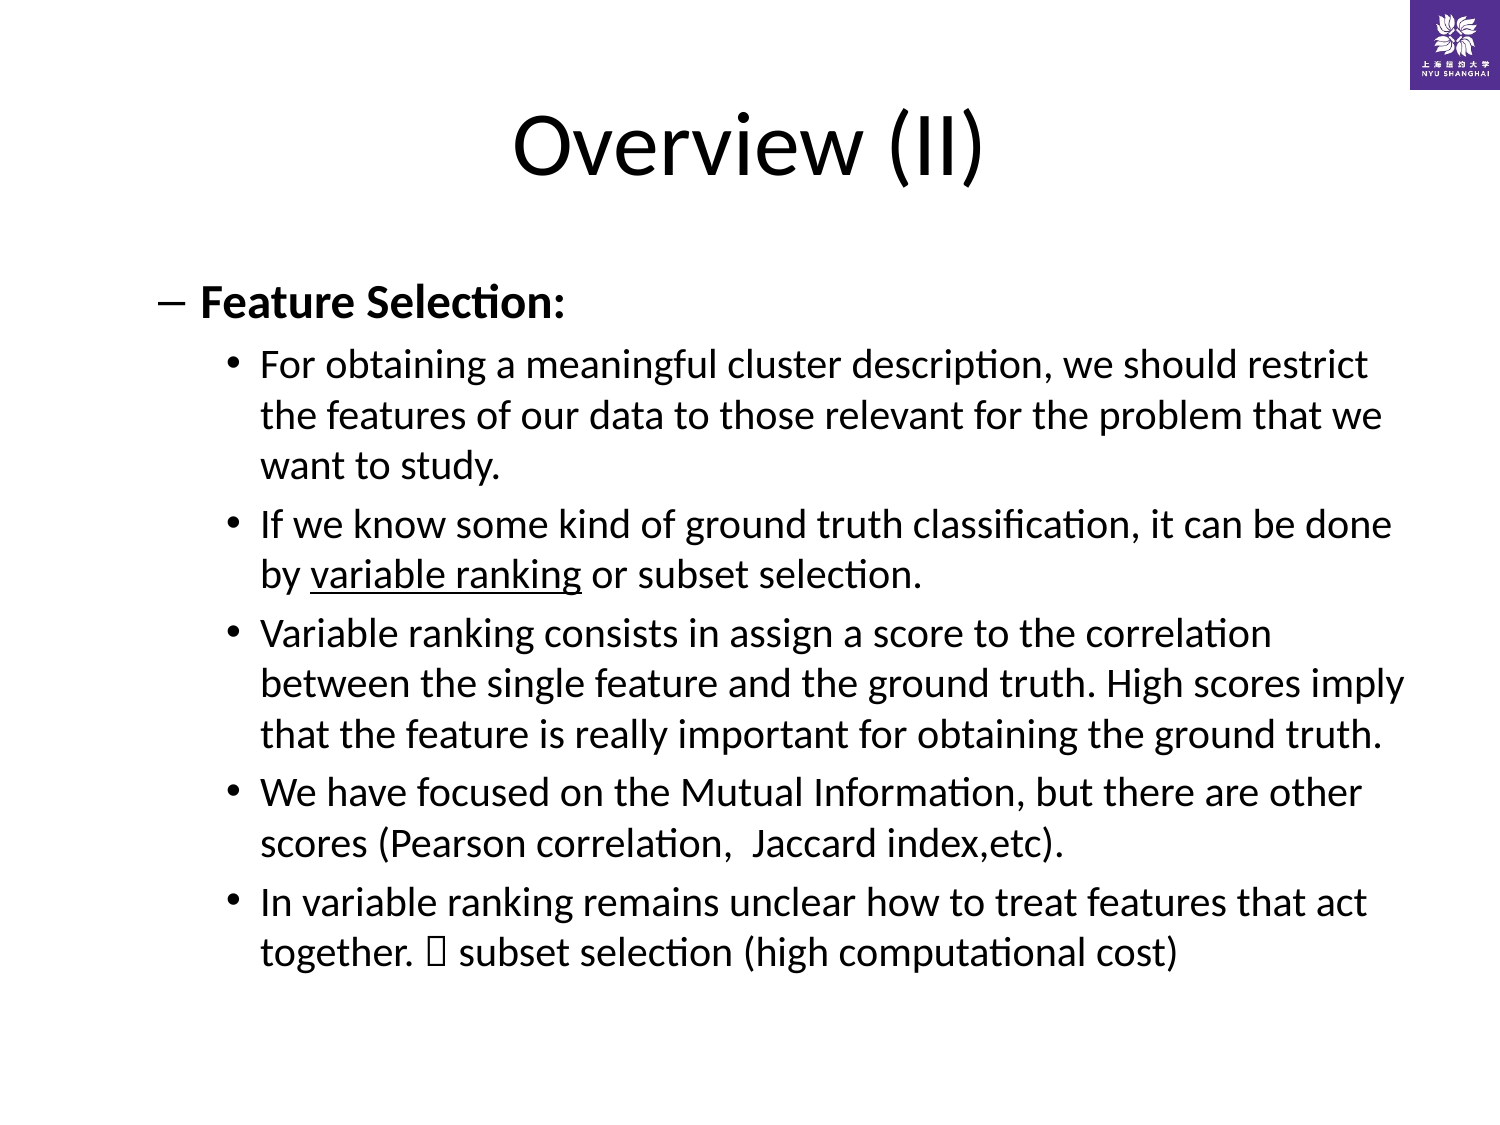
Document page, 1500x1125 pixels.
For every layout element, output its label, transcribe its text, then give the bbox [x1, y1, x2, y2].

picture [1410, 0, 1500, 90]
title Overview (II) [75, 45, 1425, 233]
list Feature Selection: For obtaining a meaningful cluster description, we should restrict the features of our data to those relevant for the problem that we want to study. If we know some kind of ground truth classification, it can be done by variable ranking or subset selection. Variable ranking consists in assign a score to the correlation between the single feature and the ground truth. High scores imply that the feature is really important for obtaining the ground truth. We have focused on the Mutual Information, but there are other scores (Pearson correlation, Jaccard index,etc). In variable ranking remains unclear how to treat features that act together.  subset selection (high computational cost) [75, 262, 1425, 1005]
